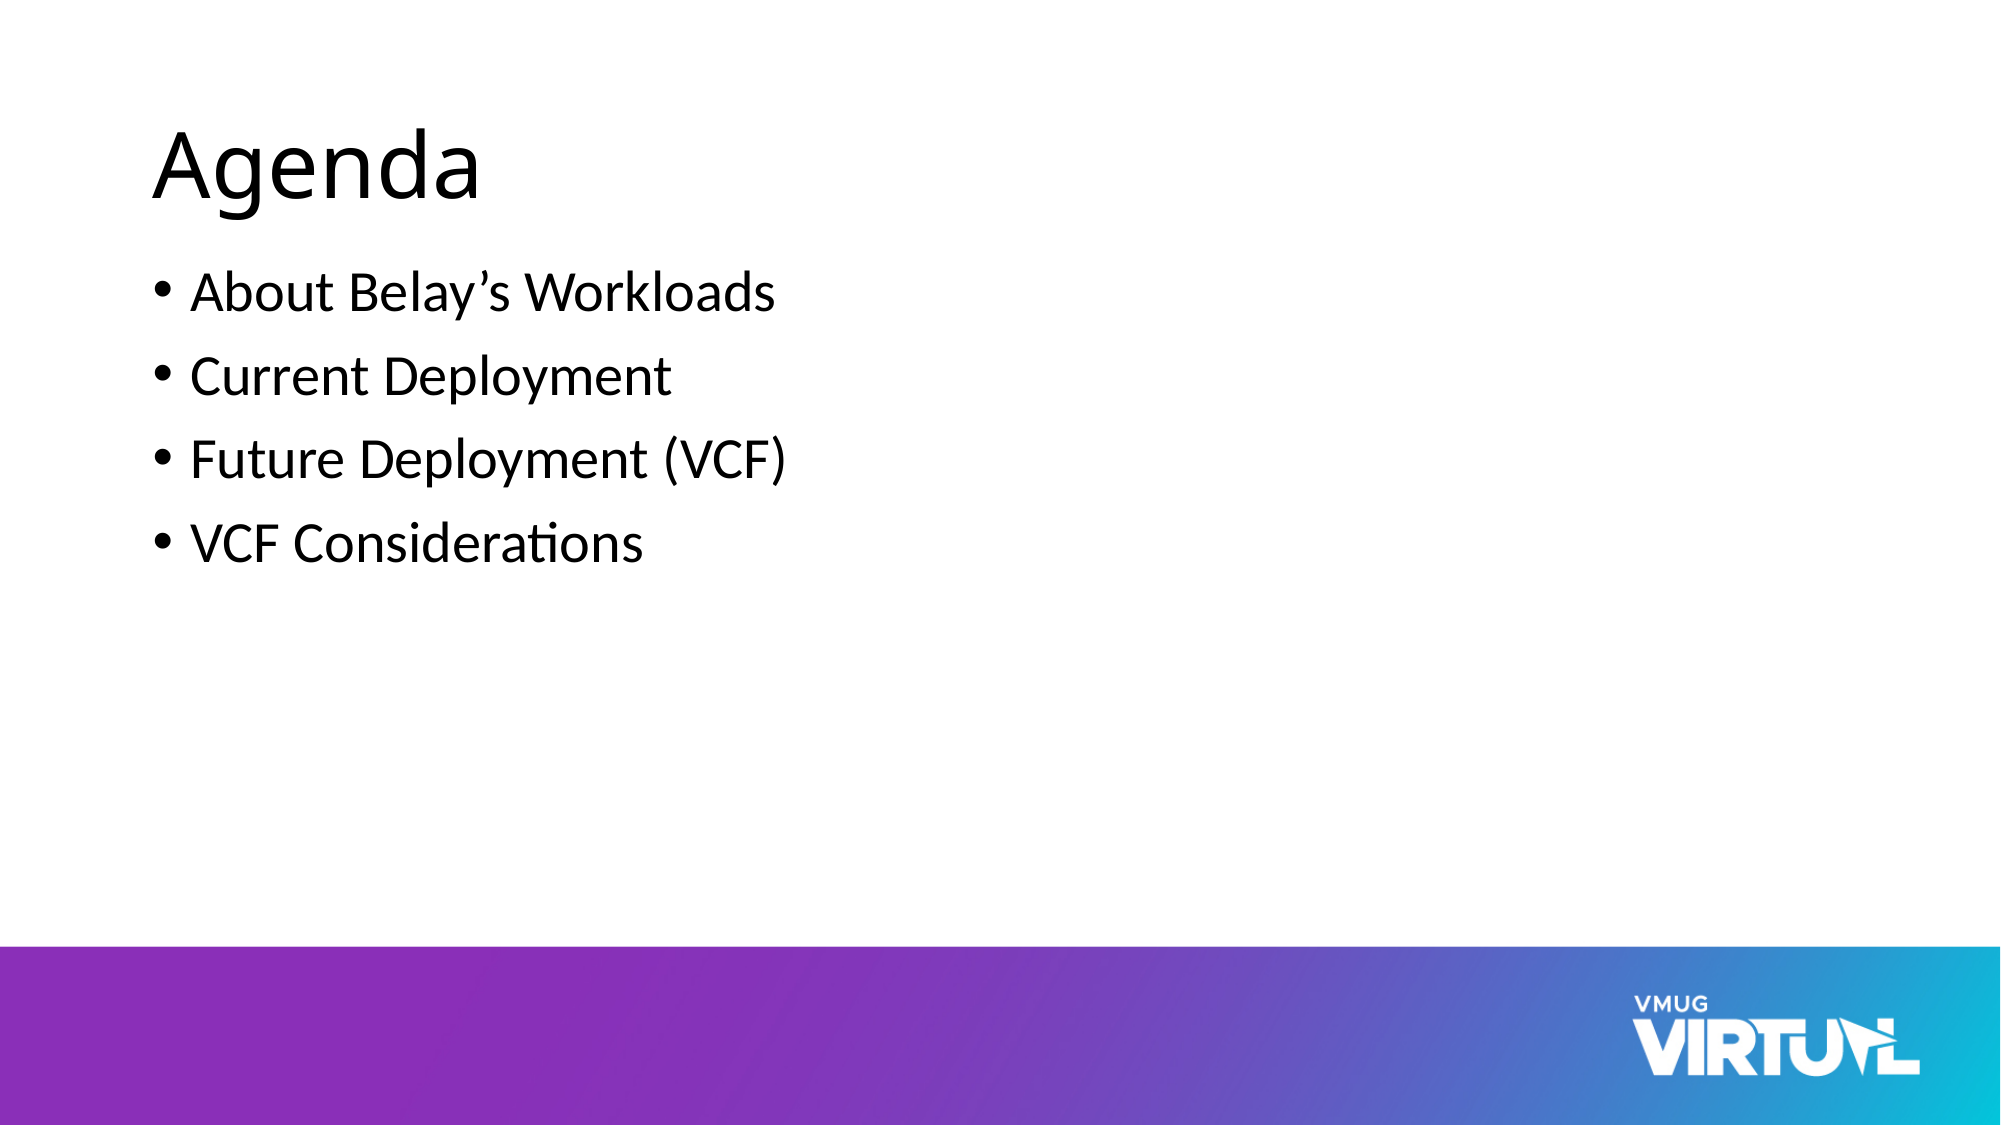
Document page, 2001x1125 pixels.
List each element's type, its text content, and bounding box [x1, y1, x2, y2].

list About Belay’s Workloads Current Deployment Future Deployment (VCF) VCF Considerations [137, 253, 984, 1016]
picture [0, 0, 2001, 1125]
title Agenda [137, 59, 1863, 278]
